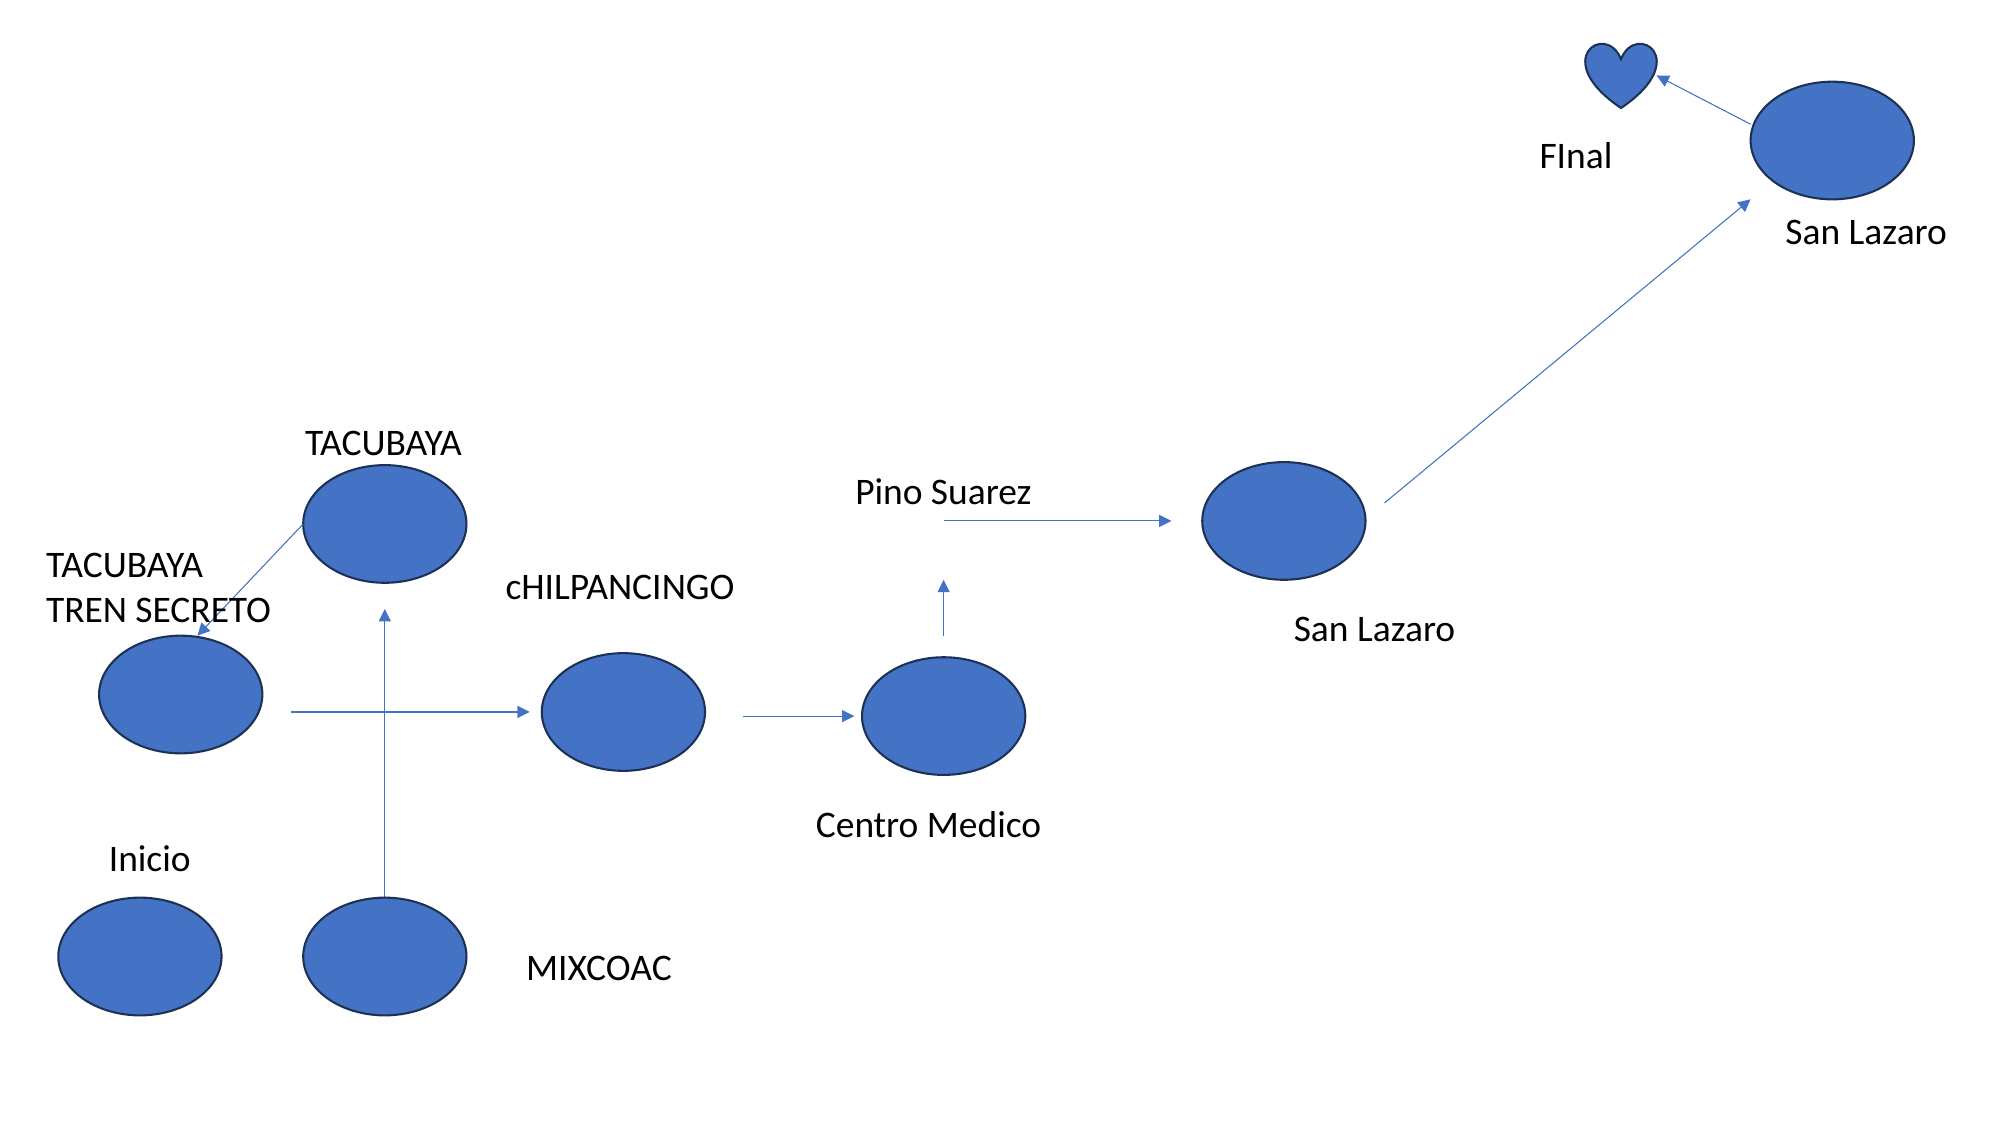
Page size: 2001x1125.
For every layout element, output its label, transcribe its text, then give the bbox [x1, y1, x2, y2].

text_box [1656, 75, 1751, 125]
text_box TACUBAYA TREN SECRETO [31, 532, 287, 637]
text_box Inicio [94, 826, 206, 887]
text_box San Lazaro [1770, 199, 1963, 260]
text_box [302, 471, 468, 584]
text_box [1584, 42, 1658, 110]
text_box [540, 652, 707, 772]
text_box [302, 896, 468, 1017]
text_box Pino Suarez [840, 459, 1047, 520]
text_box [860, 656, 1027, 776]
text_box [1384, 199, 1751, 503]
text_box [197, 523, 304, 636]
text_box San Lazaro [1279, 596, 1471, 657]
text_box FInal [1524, 123, 1628, 184]
text_box [98, 637, 264, 755]
text_box [1201, 461, 1367, 581]
text_box [1749, 80, 1915, 199]
text_box Centro Medico [801, 792, 1057, 853]
text_box [57, 896, 223, 1017]
text_box MIXCOAC [511, 936, 687, 996]
text_box cHILPANCINGO [490, 554, 750, 615]
text_box TACUBAYA [290, 410, 477, 471]
